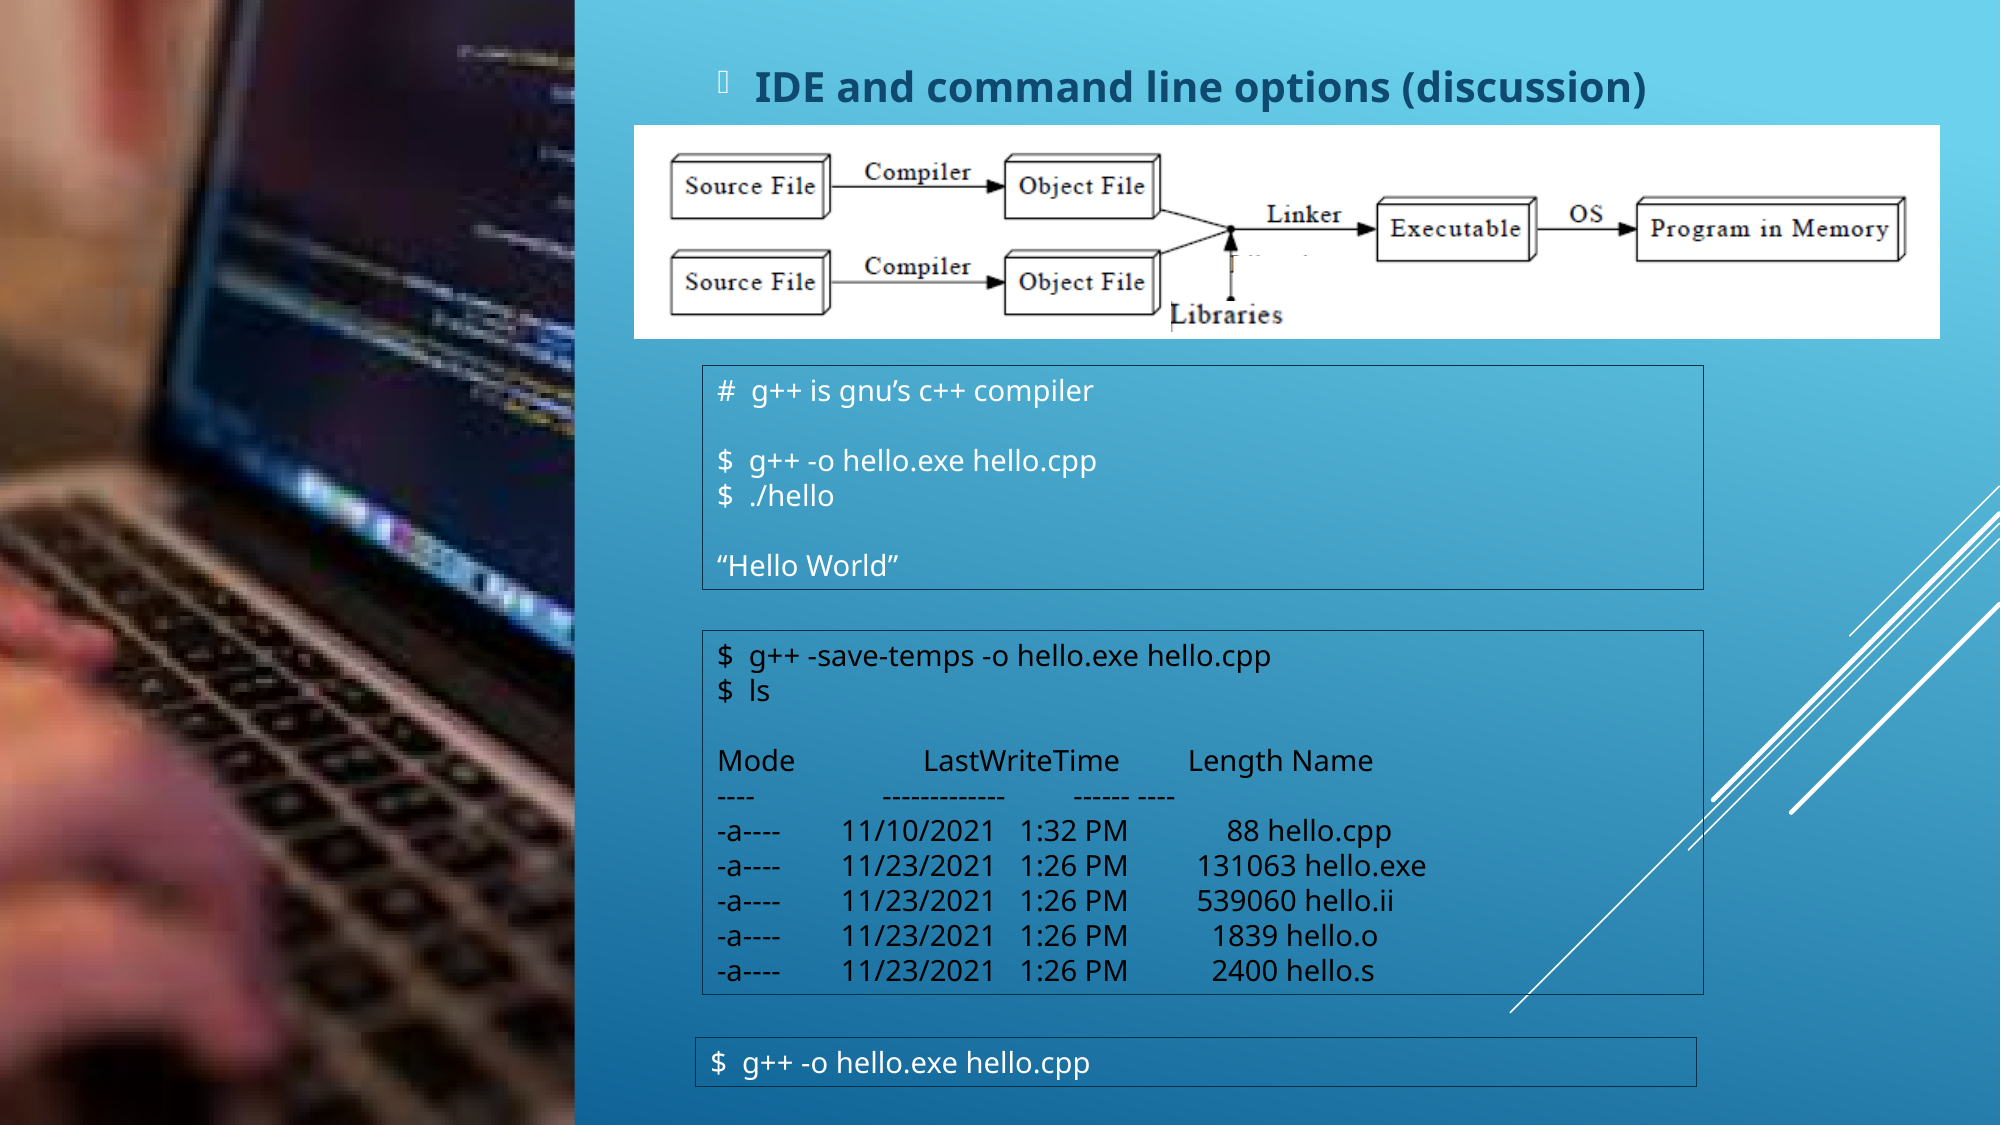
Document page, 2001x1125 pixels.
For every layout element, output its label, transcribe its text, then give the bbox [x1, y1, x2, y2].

text_box $ g++ -save-temps -o hello.exe hello.cpp $ ls Mode LastWriteTime Length Name ---- ------------- ------ ---- -a---- 11/10/2021 1:32 PM 88 hello.cpp -a---- 11/23/2021 1:26 PM 131063 hello.exe -a---- 11/23/2021 1:26 PM 539060 hello.ii -a---- 11/23/2021 1:26 PM 1839 hello.o -a---- 11/23/2021 1:26 PM 2400 hello.s [702, 630, 1704, 995]
picture [0, 0, 575, 1125]
text_box $ g++ -o hello.exe hello.cpp [695, 1037, 1697, 1087]
list IDE and command line options (discussion) [702, 51, 1793, 125]
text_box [634, 125, 1940, 339]
text_box # g++ is gnu’s c++ compiler $ g++ -o hello.exe hello.cpp $ ./hello “Hello World” [702, 365, 1704, 590]
